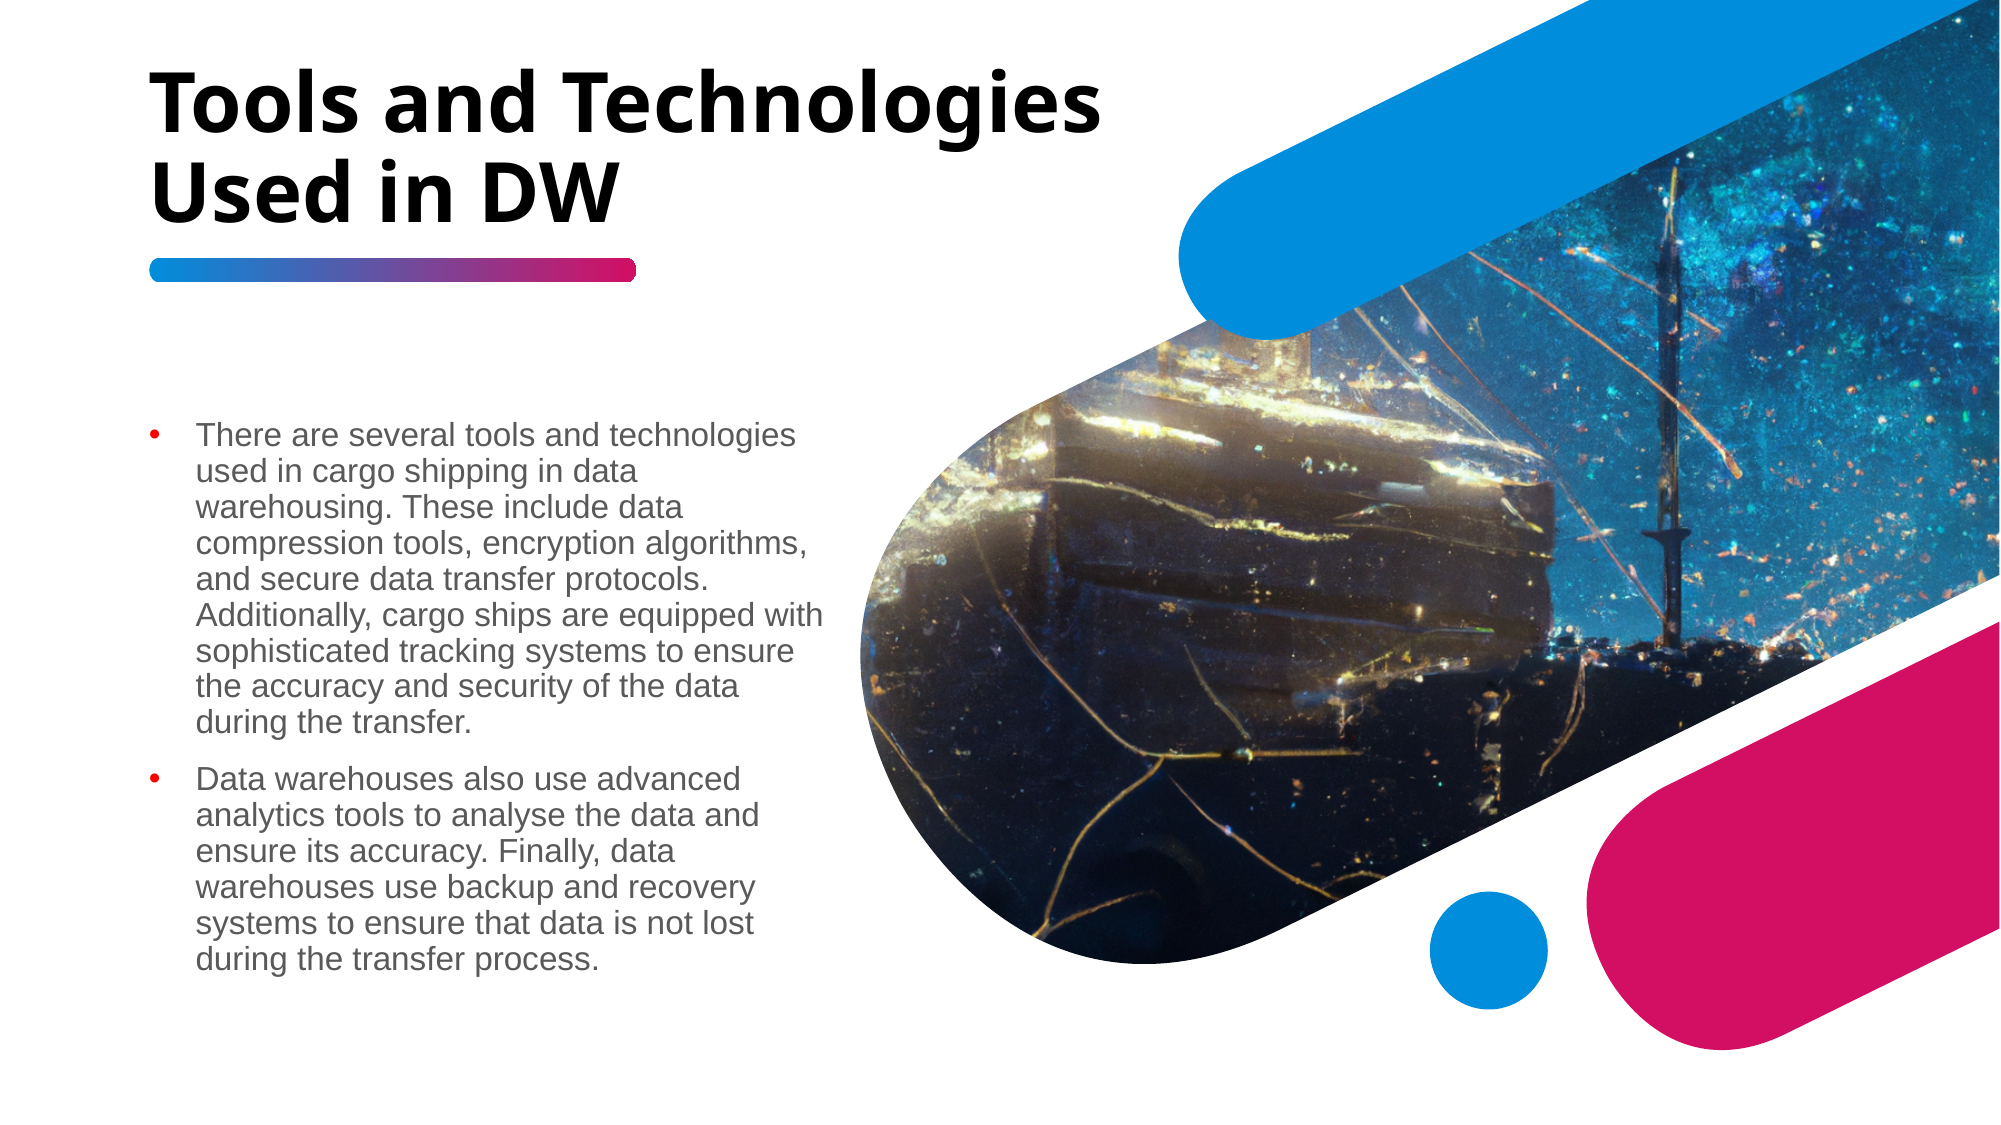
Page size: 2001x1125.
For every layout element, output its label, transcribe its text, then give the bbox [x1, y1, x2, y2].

title Tools and Technologies Used in DW [133, 41, 860, 260]
picture [1991, 199, 2000, 207]
list There are several tools and technologies used in cargo shipping in data warehousing. These include data compression tools, encryption algorithms, and secure data transfer protocols. Additionally, cargo ships are equipped with sophisticated tracking systems to ensure the accuracy and security of the data during the transfer. Data warehouses also use advanced analytics tools to analyse the data and ensure its accuracy. Finally, data warehouses use backup and recovery systems to ensure that data is not lost during the transfer process. [133, 410, 847, 1084]
picture [860, 0, 2000, 965]
picture [1995, 183, 2000, 193]
